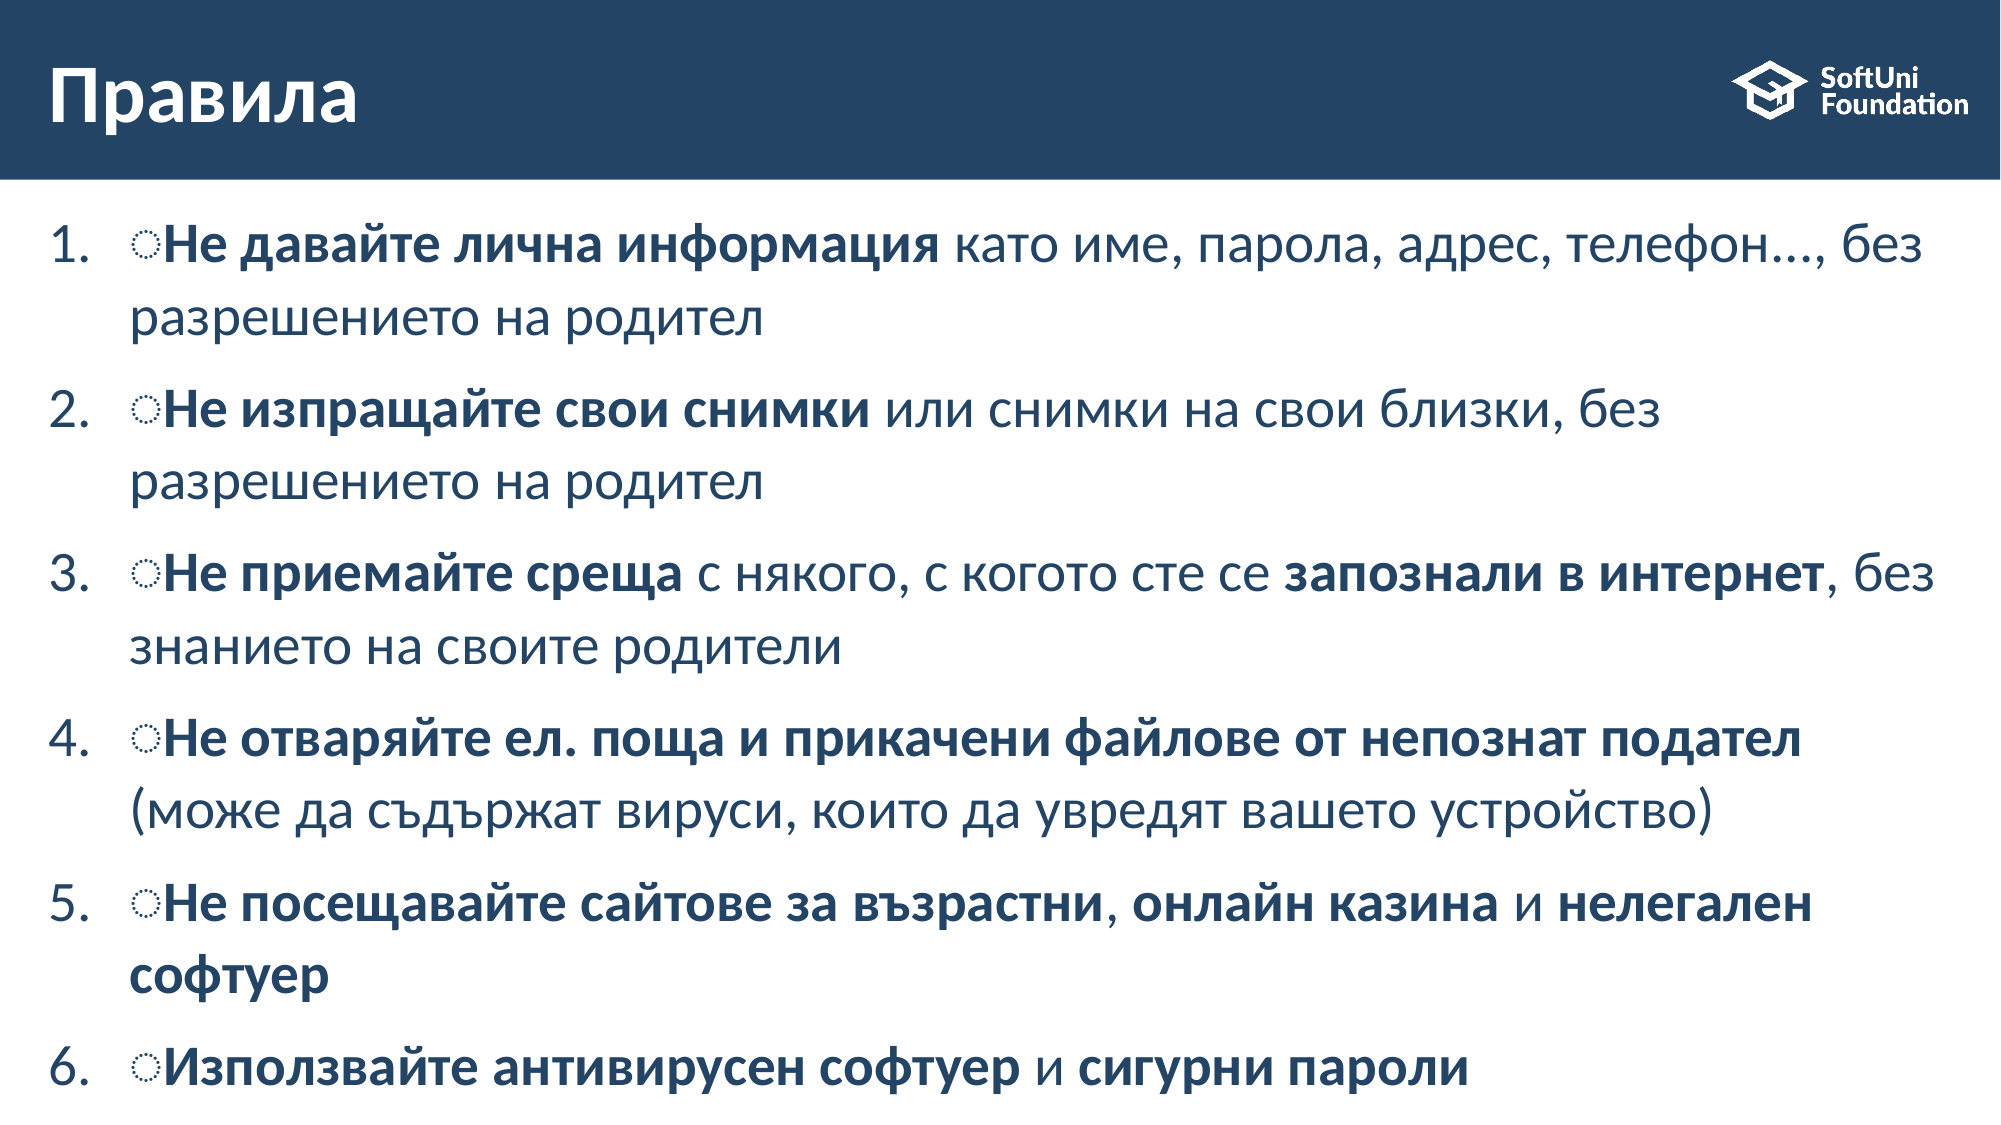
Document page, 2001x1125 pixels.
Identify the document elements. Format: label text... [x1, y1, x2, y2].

picture [1731, 60, 1968, 120]
list ͏Не давайте лична информация като име, парола, адрес, телефон..., без разрешението на родител ͏Не изпращайте свои снимки или снимки на свои близки, без разрешението на родител ͏Не приемайте среща с някого, с когото сте се запознали в интернет, без знанието на своите родители ͏Не отваряйте ел. поща и прикачени файлове от непознат подател (може да съдържат вируси, които да увредят вашето устройство) ͏Не посещавайте сайтове за възрастни, онлайн казина и нелегален софтуер ͏Използвайте антивирусен софтуер и сигурни пароли [31, 196, 1970, 1104]
title Правила [31, 16, 1716, 162]
